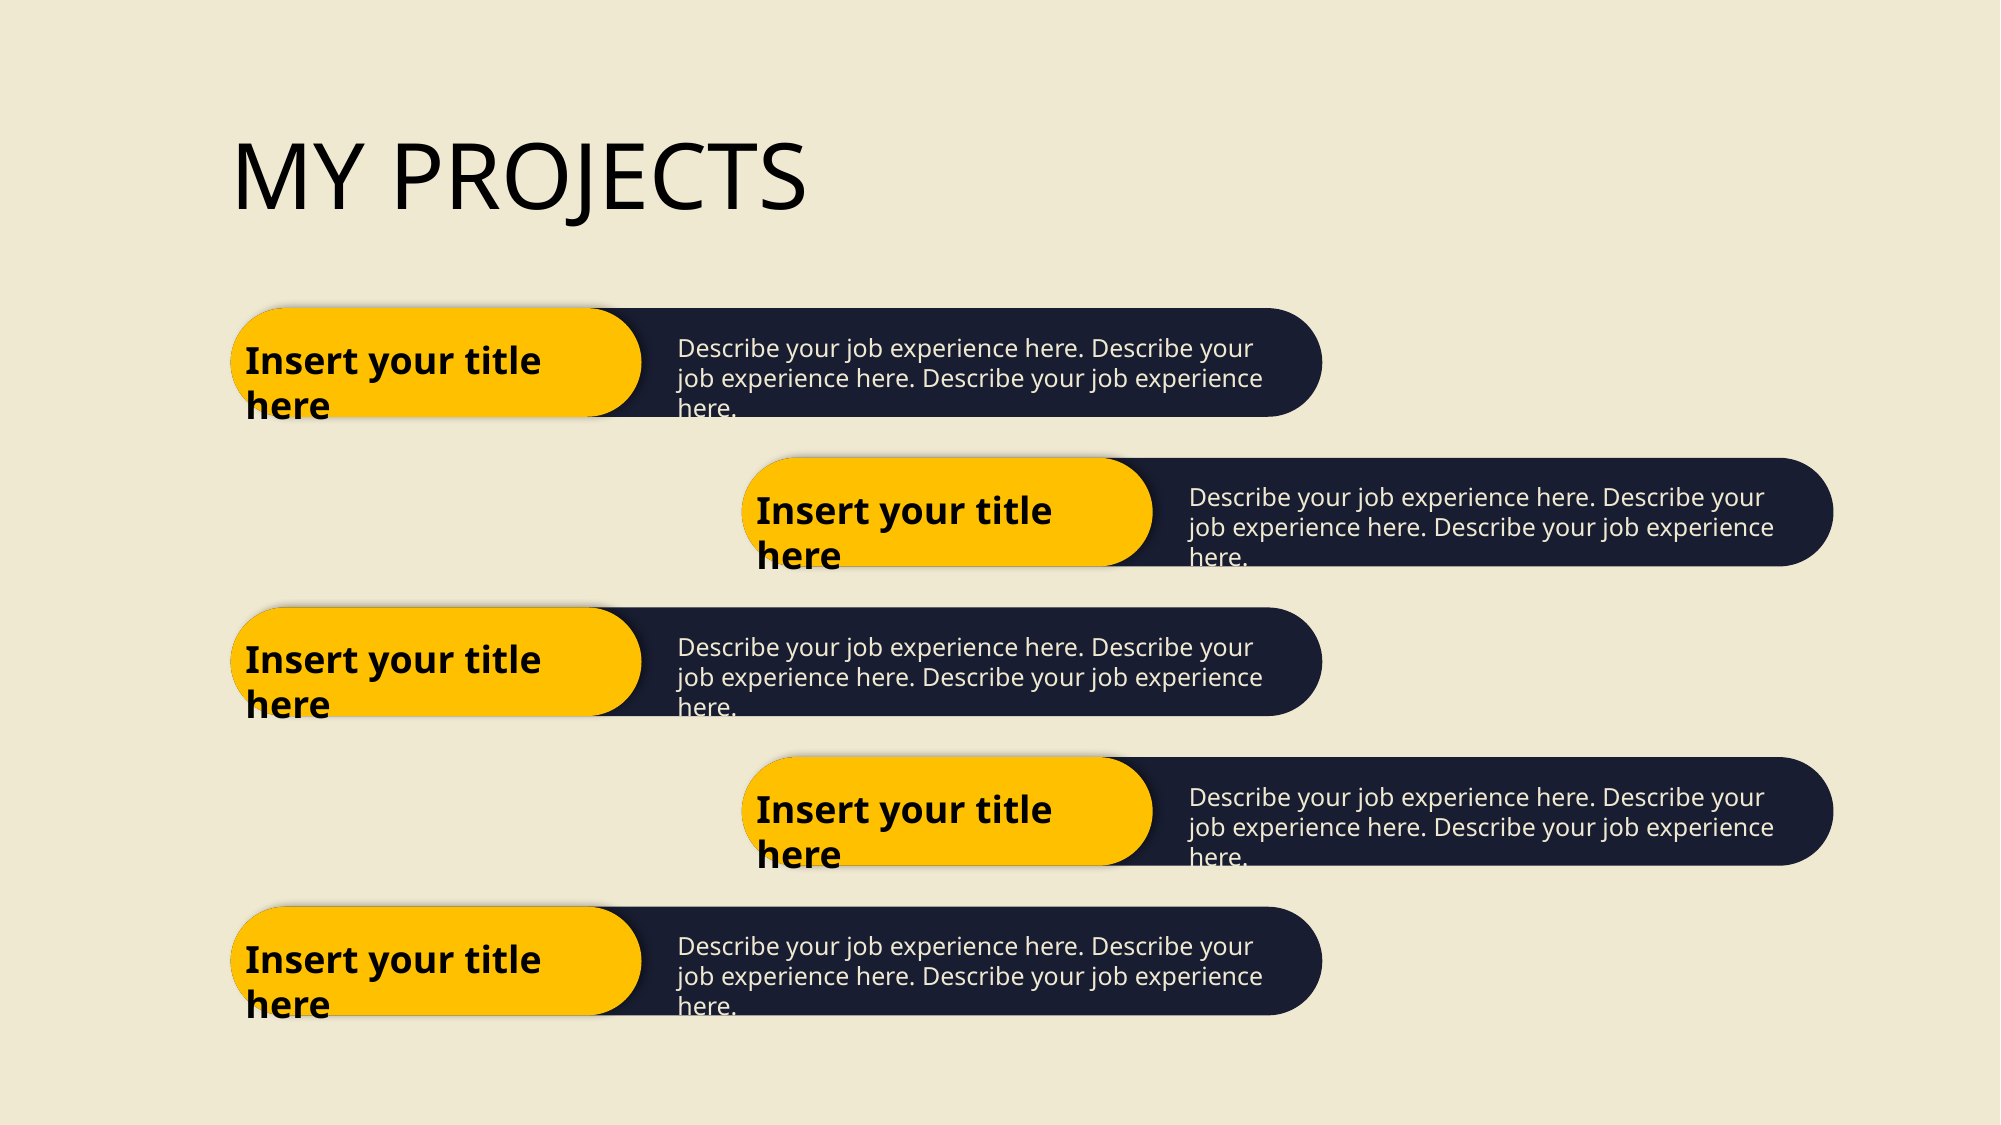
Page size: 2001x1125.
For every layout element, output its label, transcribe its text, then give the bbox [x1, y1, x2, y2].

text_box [230, 607, 1323, 717]
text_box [741, 757, 1834, 866]
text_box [230, 308, 1323, 417]
text_box MY PROJECTS [230, 137, 865, 224]
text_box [741, 457, 1834, 567]
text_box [230, 906, 1323, 1016]
